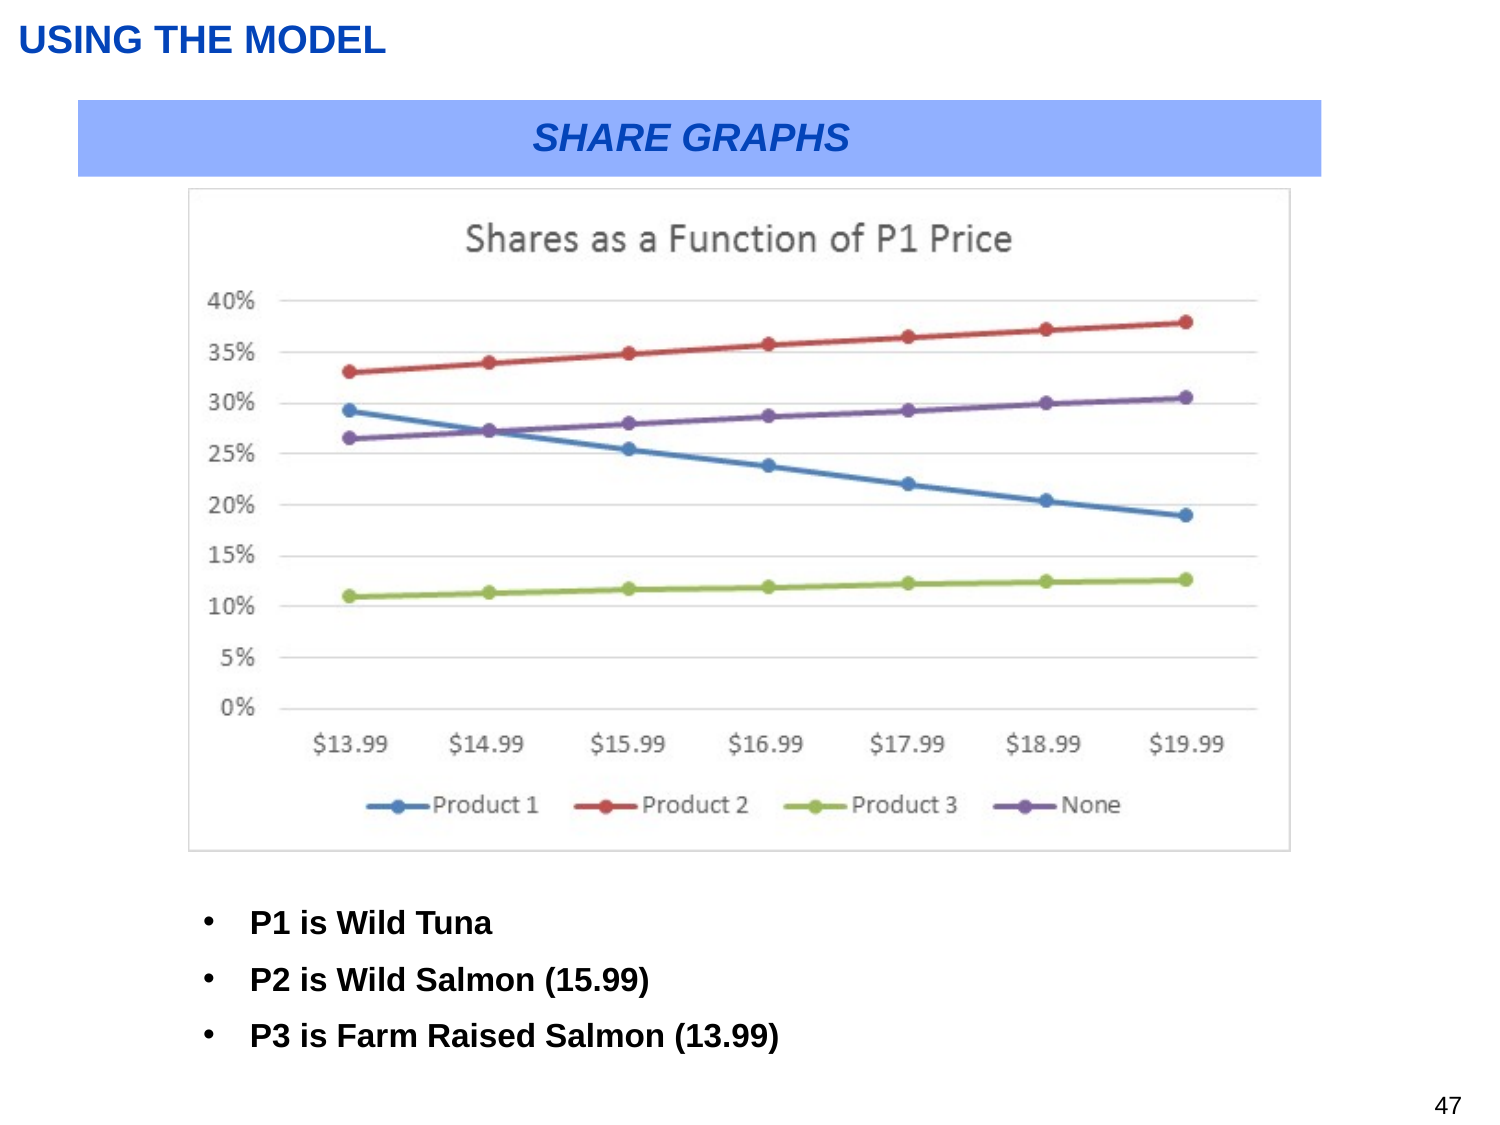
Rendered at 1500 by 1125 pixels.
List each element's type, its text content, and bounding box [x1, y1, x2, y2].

text_box P1 is Wild Tuna P2 is Wild Salmon (15.99) P3 is Farm Raised Salmon (13.99) [188, 893, 801, 1062]
text_box [78, 100, 1322, 177]
title USING THE MODEL [17, 13, 1461, 62]
text_box SHARE GRAPHS [104, 112, 1279, 160]
picture [188, 188, 1291, 853]
slide_number 46 [1149, 1089, 1463, 1121]
